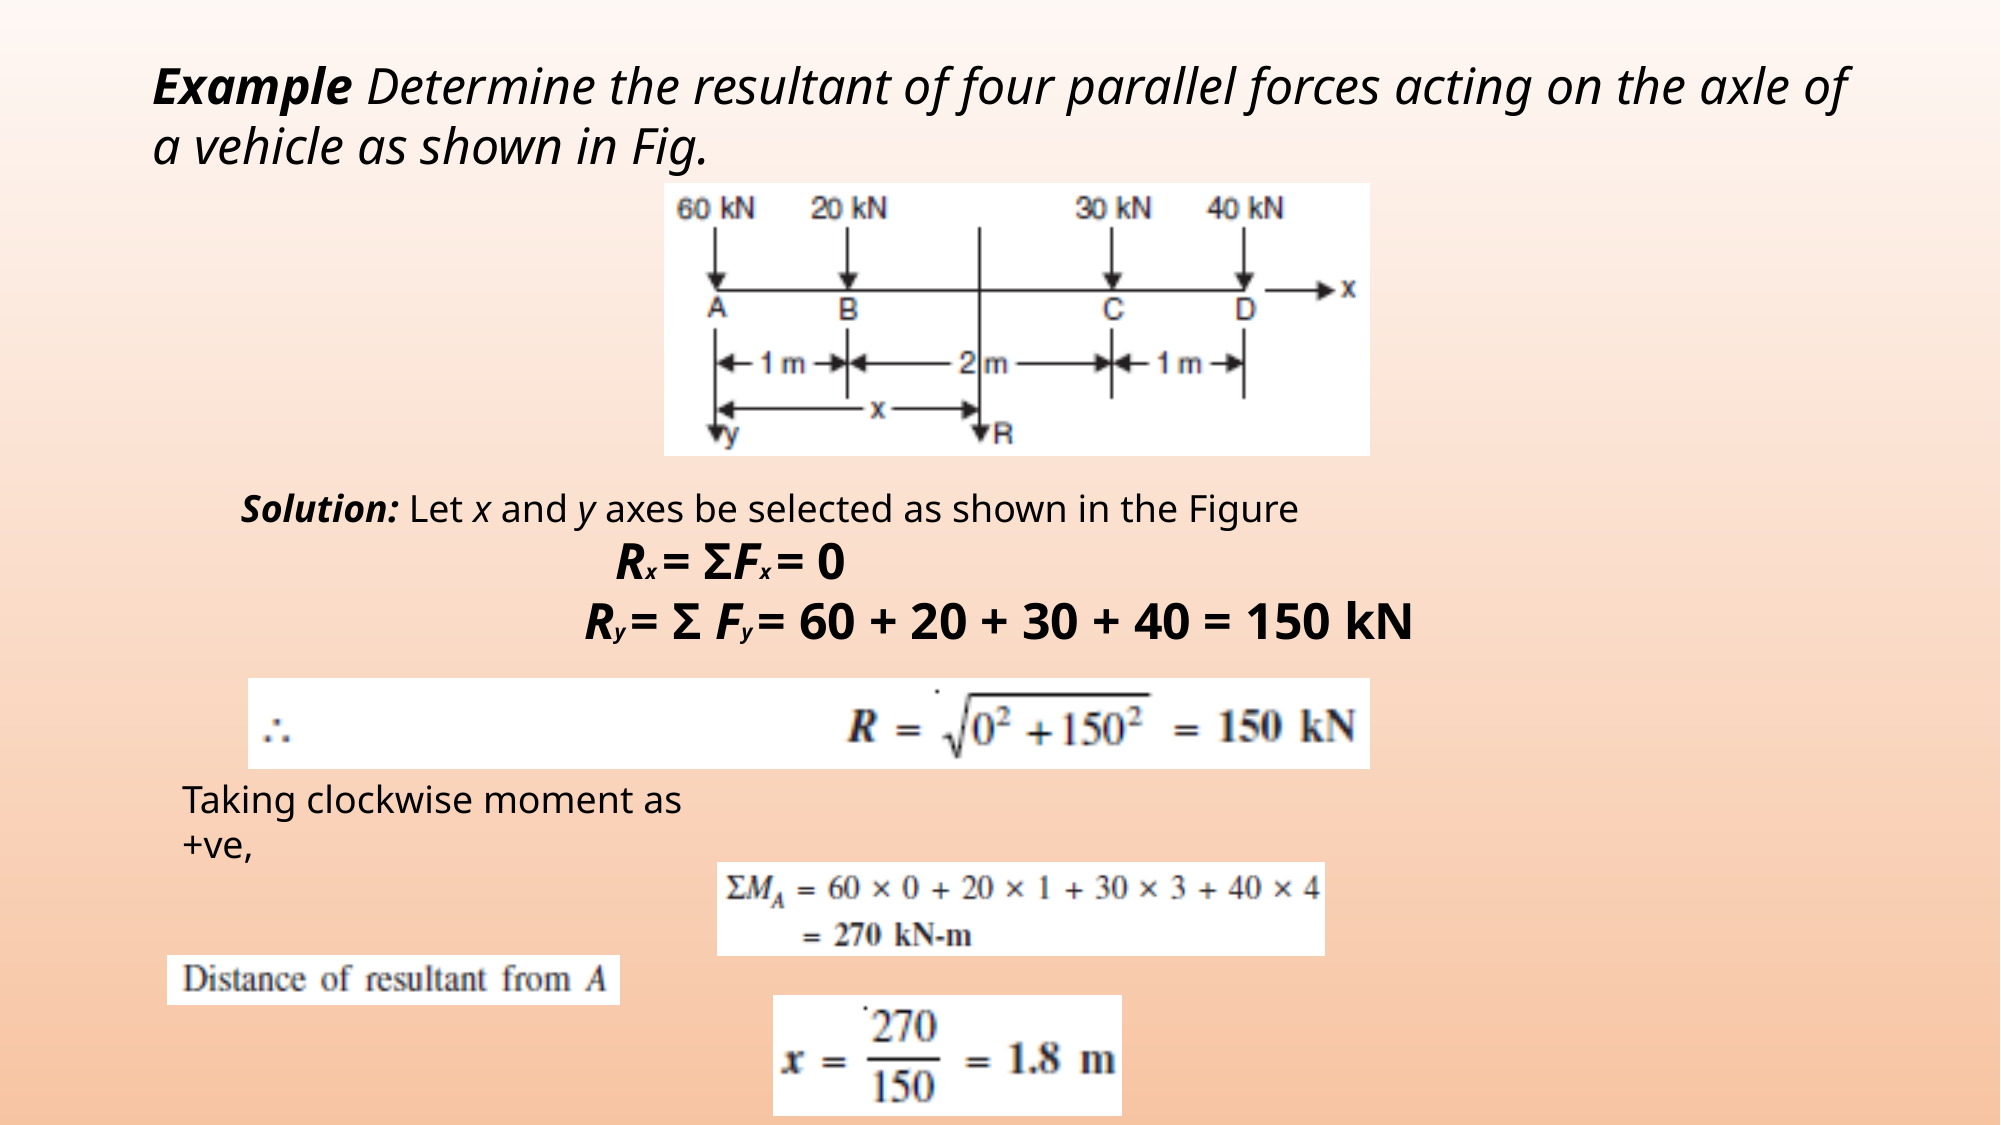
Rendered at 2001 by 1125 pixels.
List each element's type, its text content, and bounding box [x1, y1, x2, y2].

text_box Solution: Let x and y axes be selected as shown in the Figure Rx = ΣFx = 0 Ry = Σ Fy = 60 + 20 + 30 + 40 = 150 kN [226, 477, 1774, 658]
picture [167, 955, 620, 1005]
picture [773, 995, 1122, 1116]
picture [248, 678, 1370, 769]
text_box Example Determine the resultant of four parallel forces acting on the axle of a vehicle as shown in Fig. [138, 47, 1897, 182]
picture [717, 862, 1325, 956]
picture [664, 183, 1370, 456]
text_box Taking clockwise moment as +ve, [167, 768, 774, 874]
